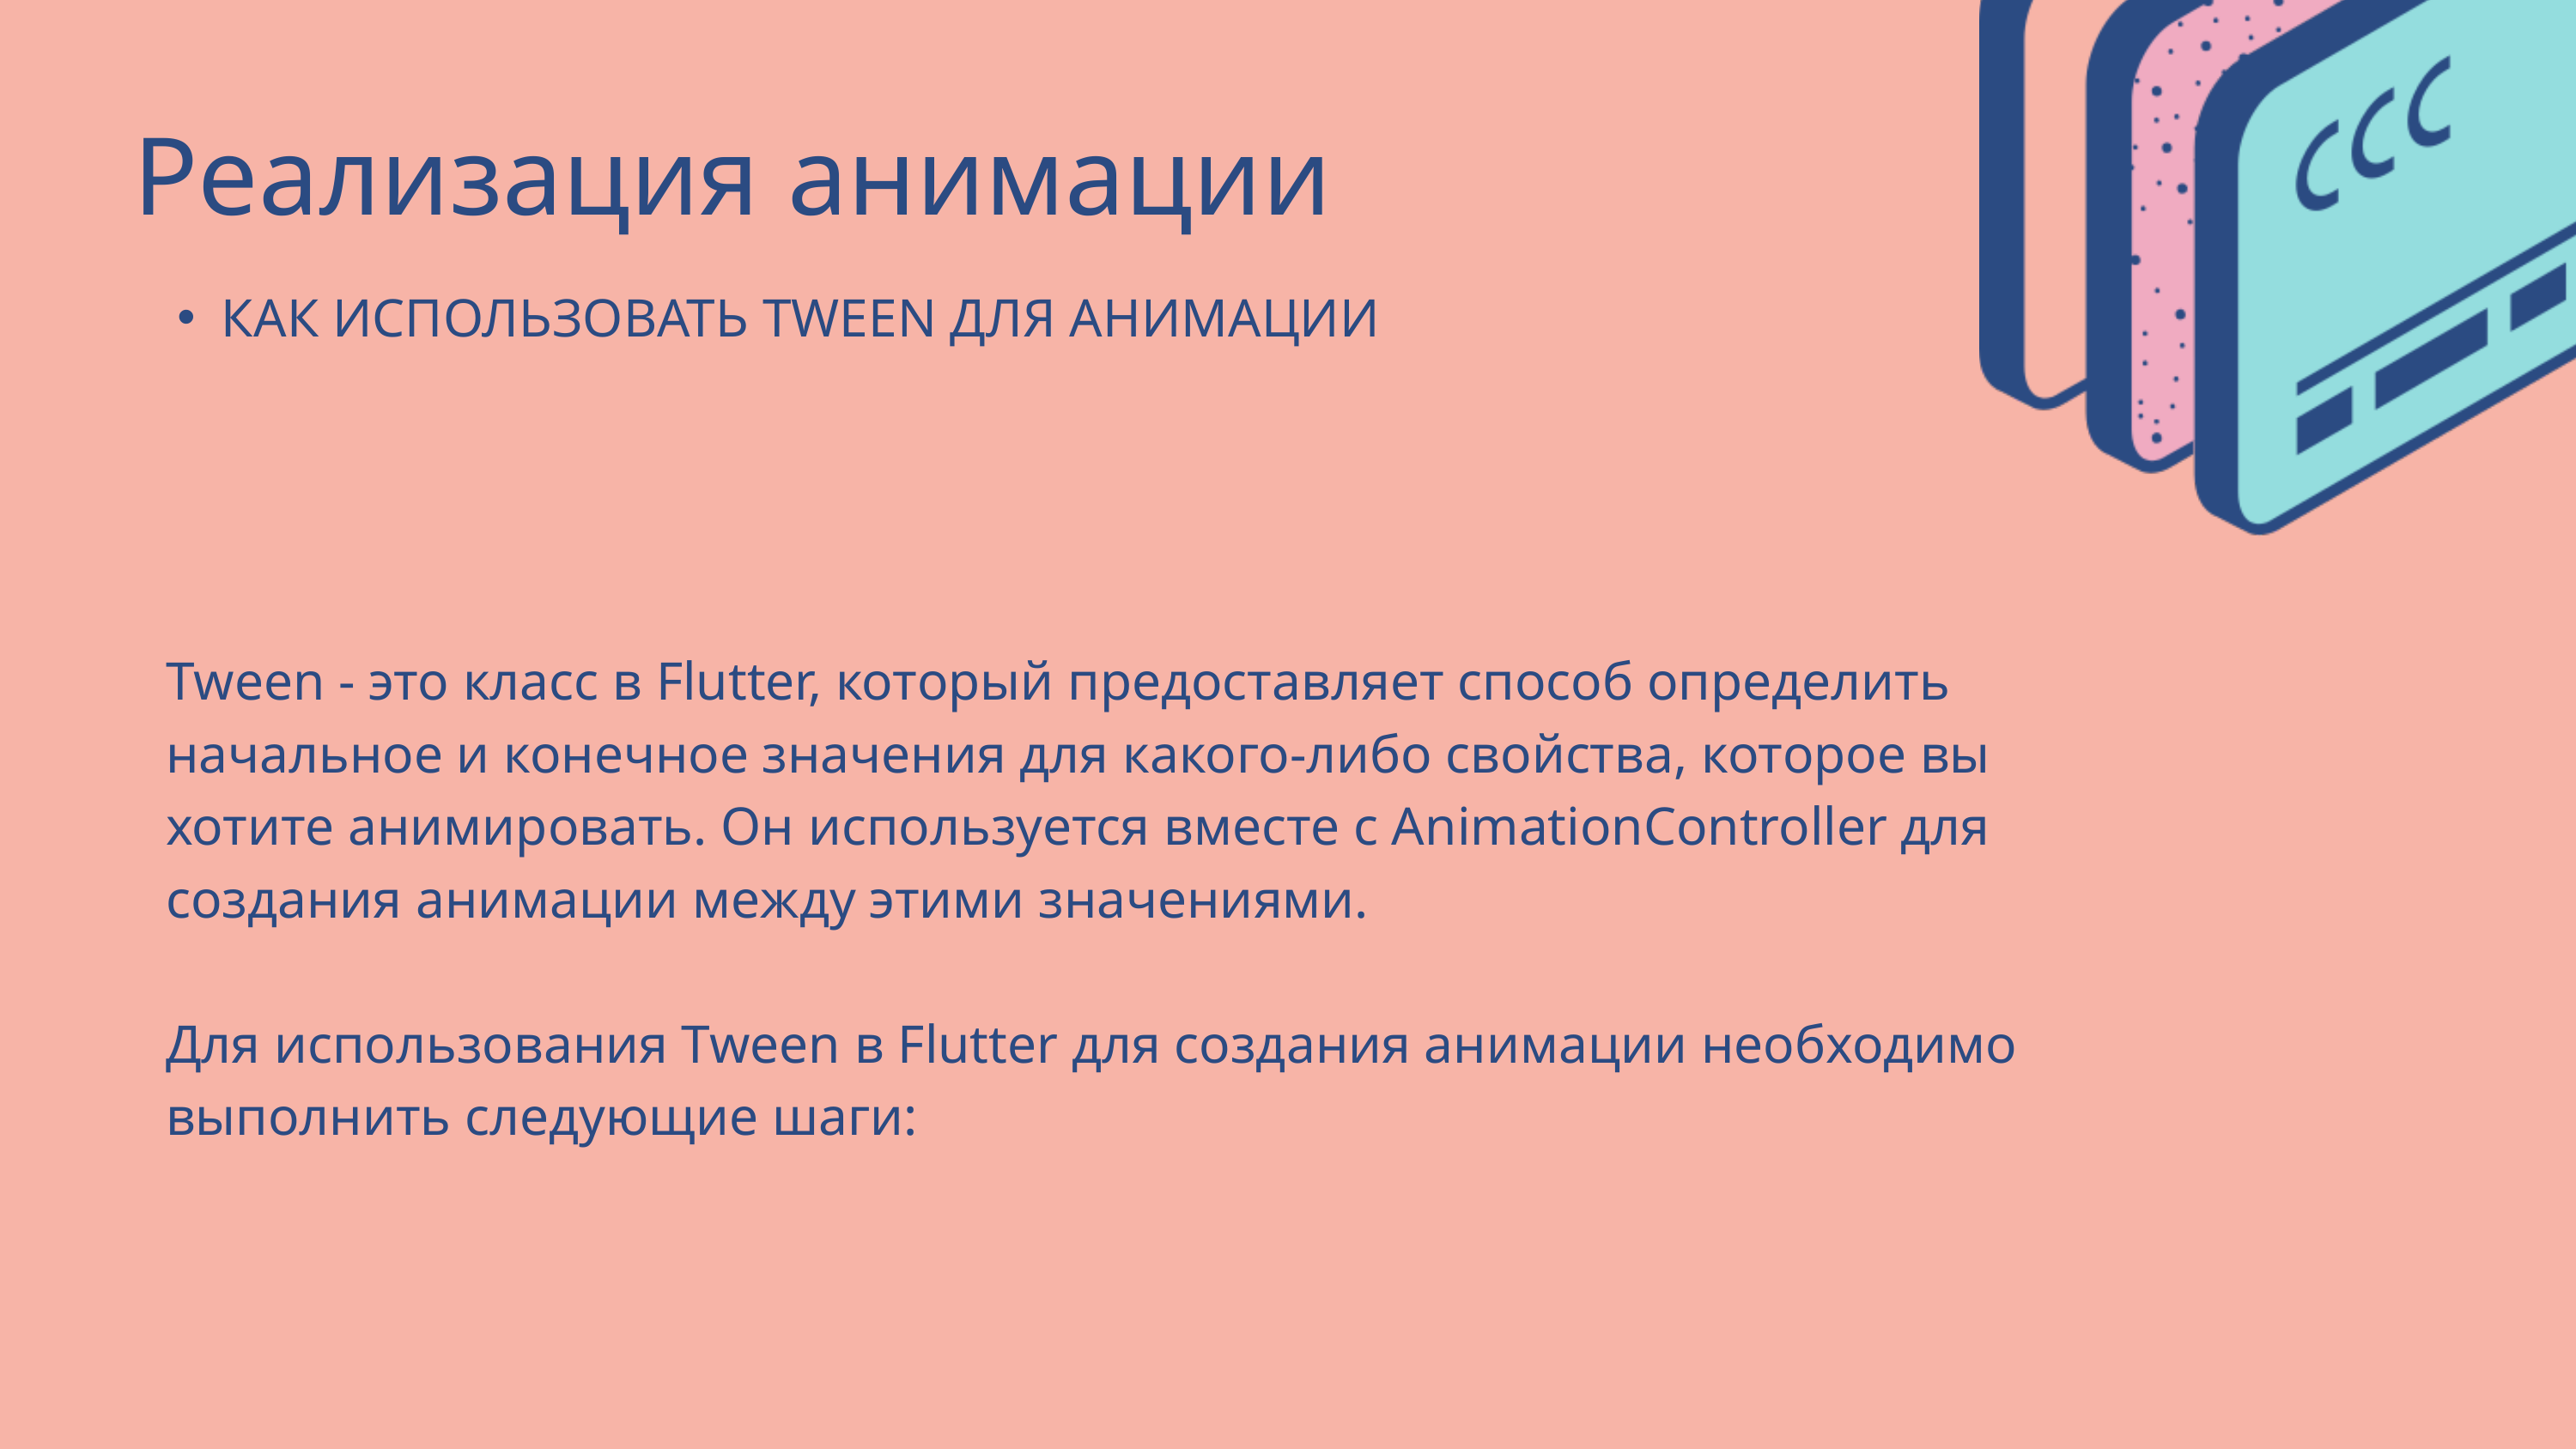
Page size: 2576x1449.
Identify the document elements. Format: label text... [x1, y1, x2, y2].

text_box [132, 115, 1482, 416]
text_box [1979, 0, 2576, 539]
table_header Tween - это класс в Flutter, который предоставляет способ определить начальное и конечное значения для какого-либо свойства, которое вы хотите анимировать. Он используется вместе с AnimationController для создания анимации между этими значениями. Для использования Tween в Flutter для создания анимации необходимо выполнить следующие шаги: [142, 596, 2185, 1175]
